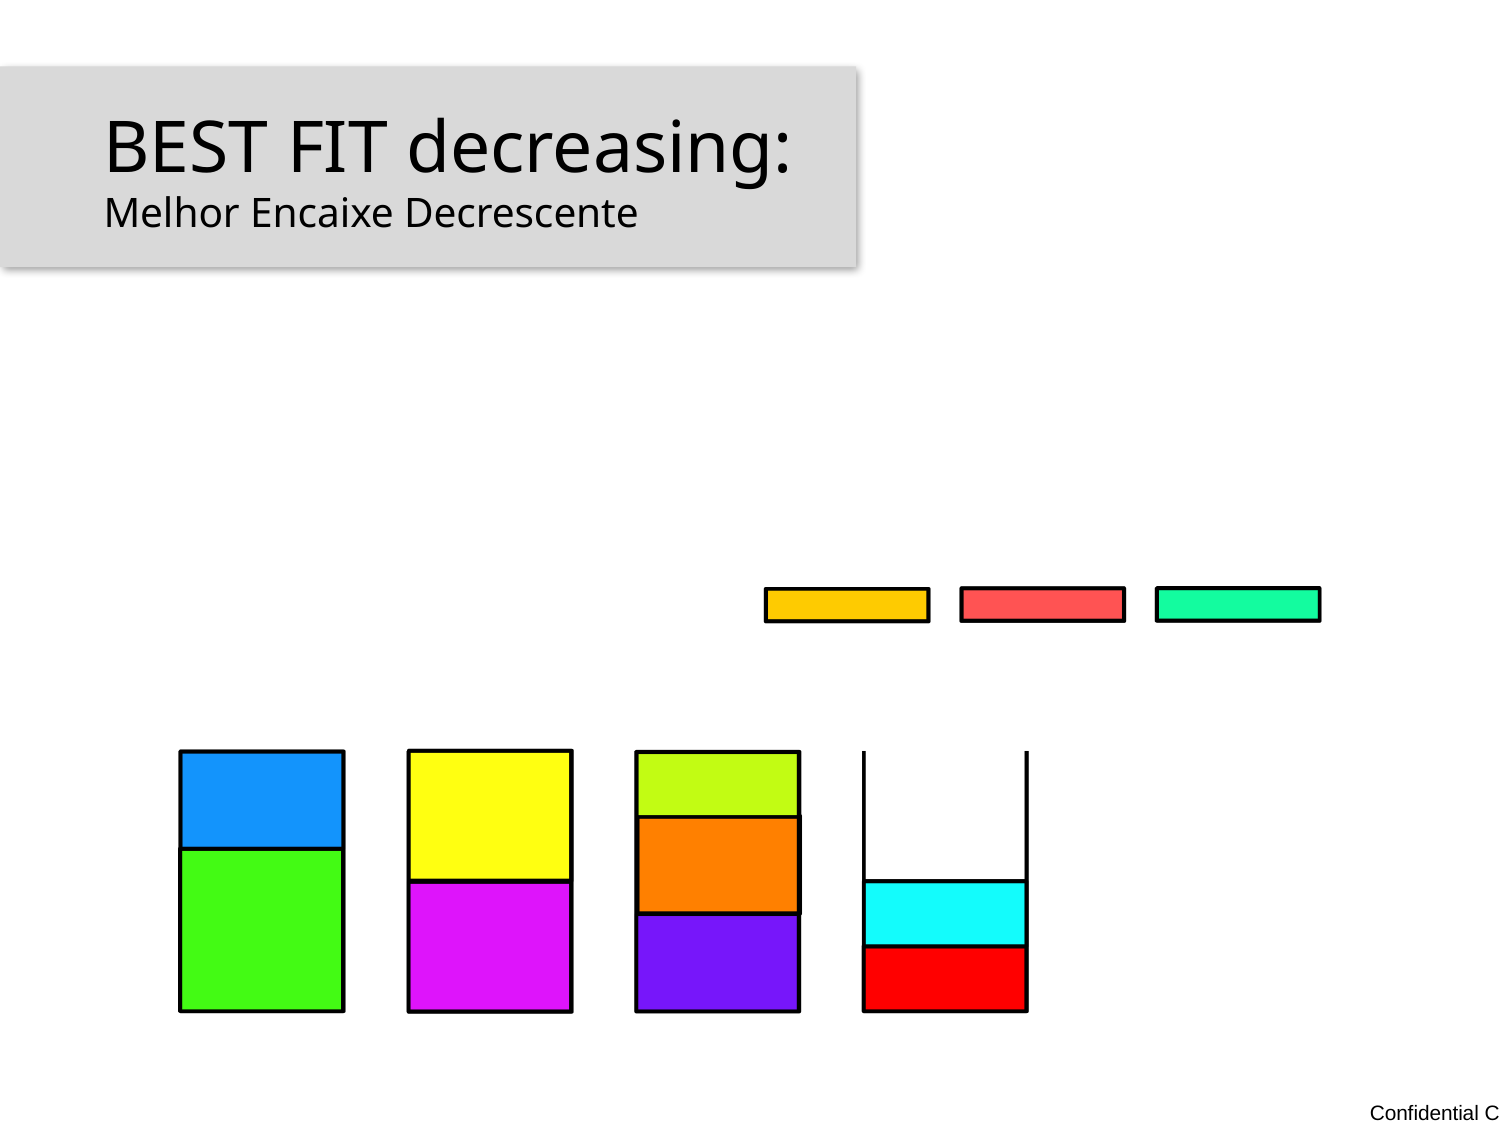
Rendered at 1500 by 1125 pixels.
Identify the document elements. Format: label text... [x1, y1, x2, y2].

picture [178, 586, 1322, 1015]
text_box BEST FIT decreasing: Melhor Encaixe Decrescente [88, 74, 857, 262]
text_box [0, 64, 858, 269]
